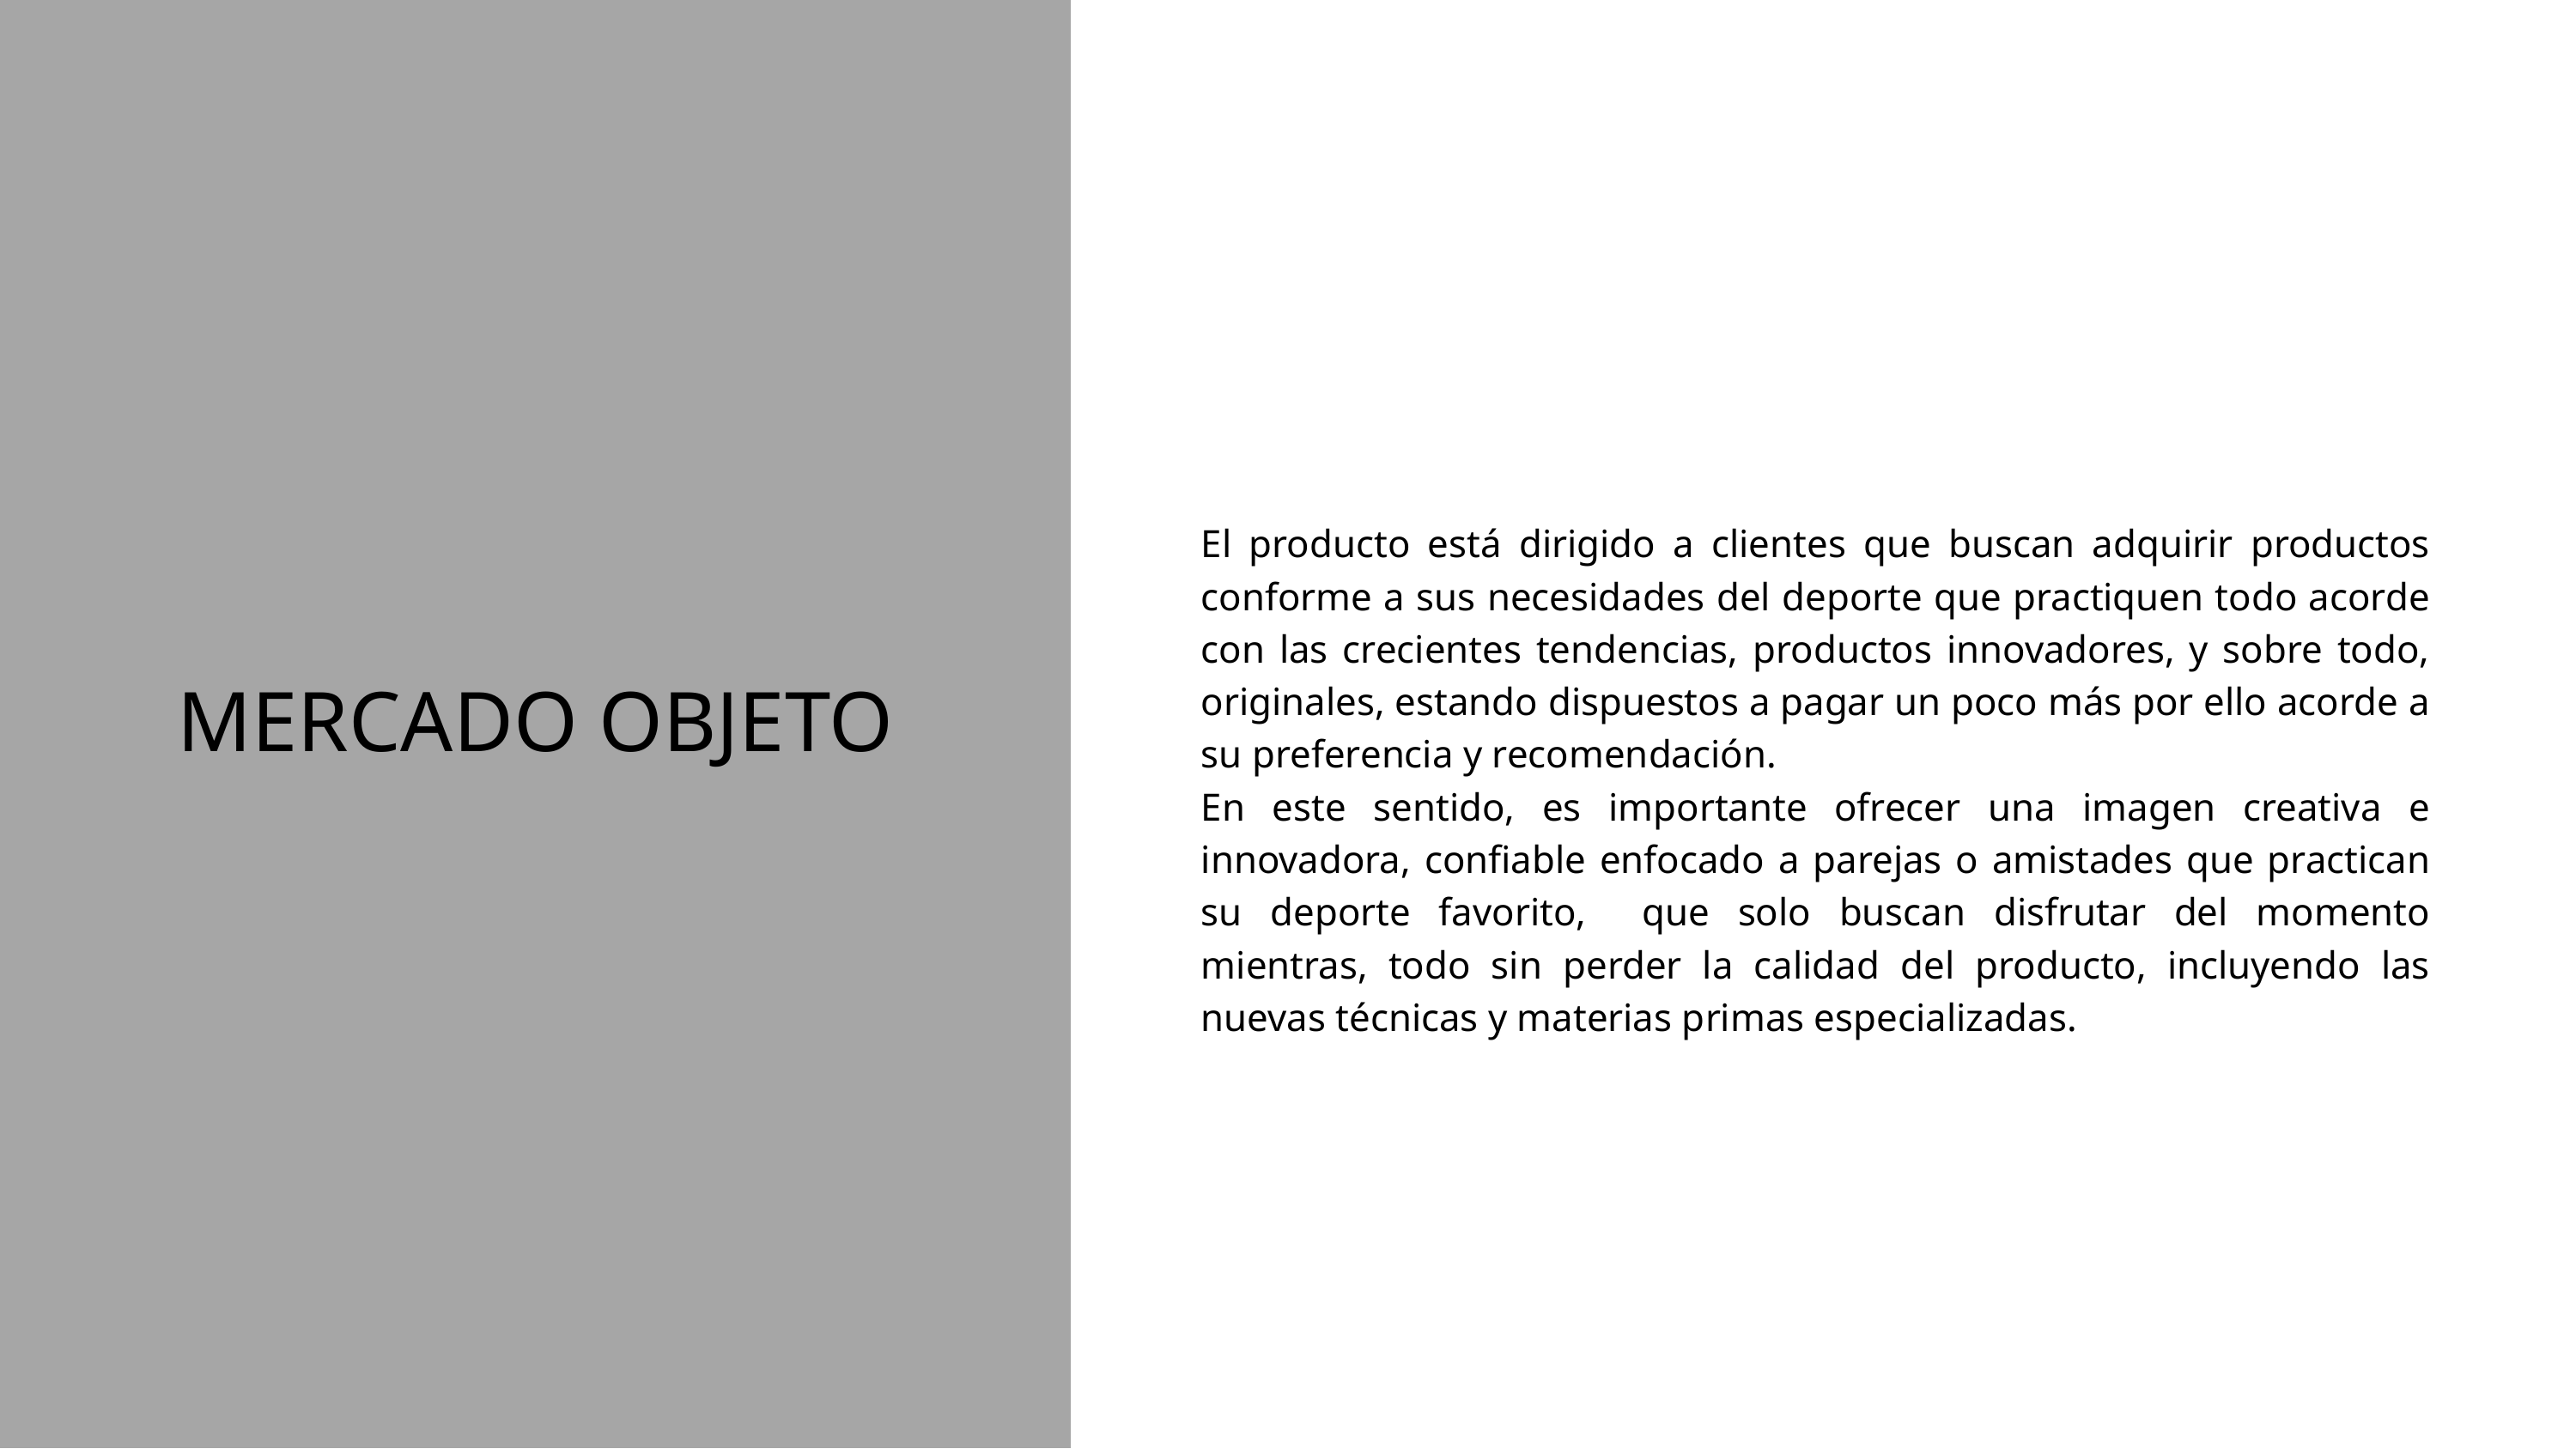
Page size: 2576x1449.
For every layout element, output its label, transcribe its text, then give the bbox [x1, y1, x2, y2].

text_box El producto está dirigido a clientes que buscan adquirir productos conforme a sus necesidades del deporte que practiquen todo acorde con las crecientes tendencias, productos innovadores, y sobre todo, originales, estando dispuestos a pagar un poco más por ello acorde a su preferencia y recomendación. En este sentido, es importante ofrecer una imagen creativa e innovadora, confiable enfocado a parejas o amistades que practican su deporte favorito, que solo buscan disfrutar del momento mientras, todo sin perder la calidad del producto, incluyendo las nuevas técnicas y materias primas especializadas. [1201, 512, 2432, 1092]
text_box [0, 0, 1072, 1449]
